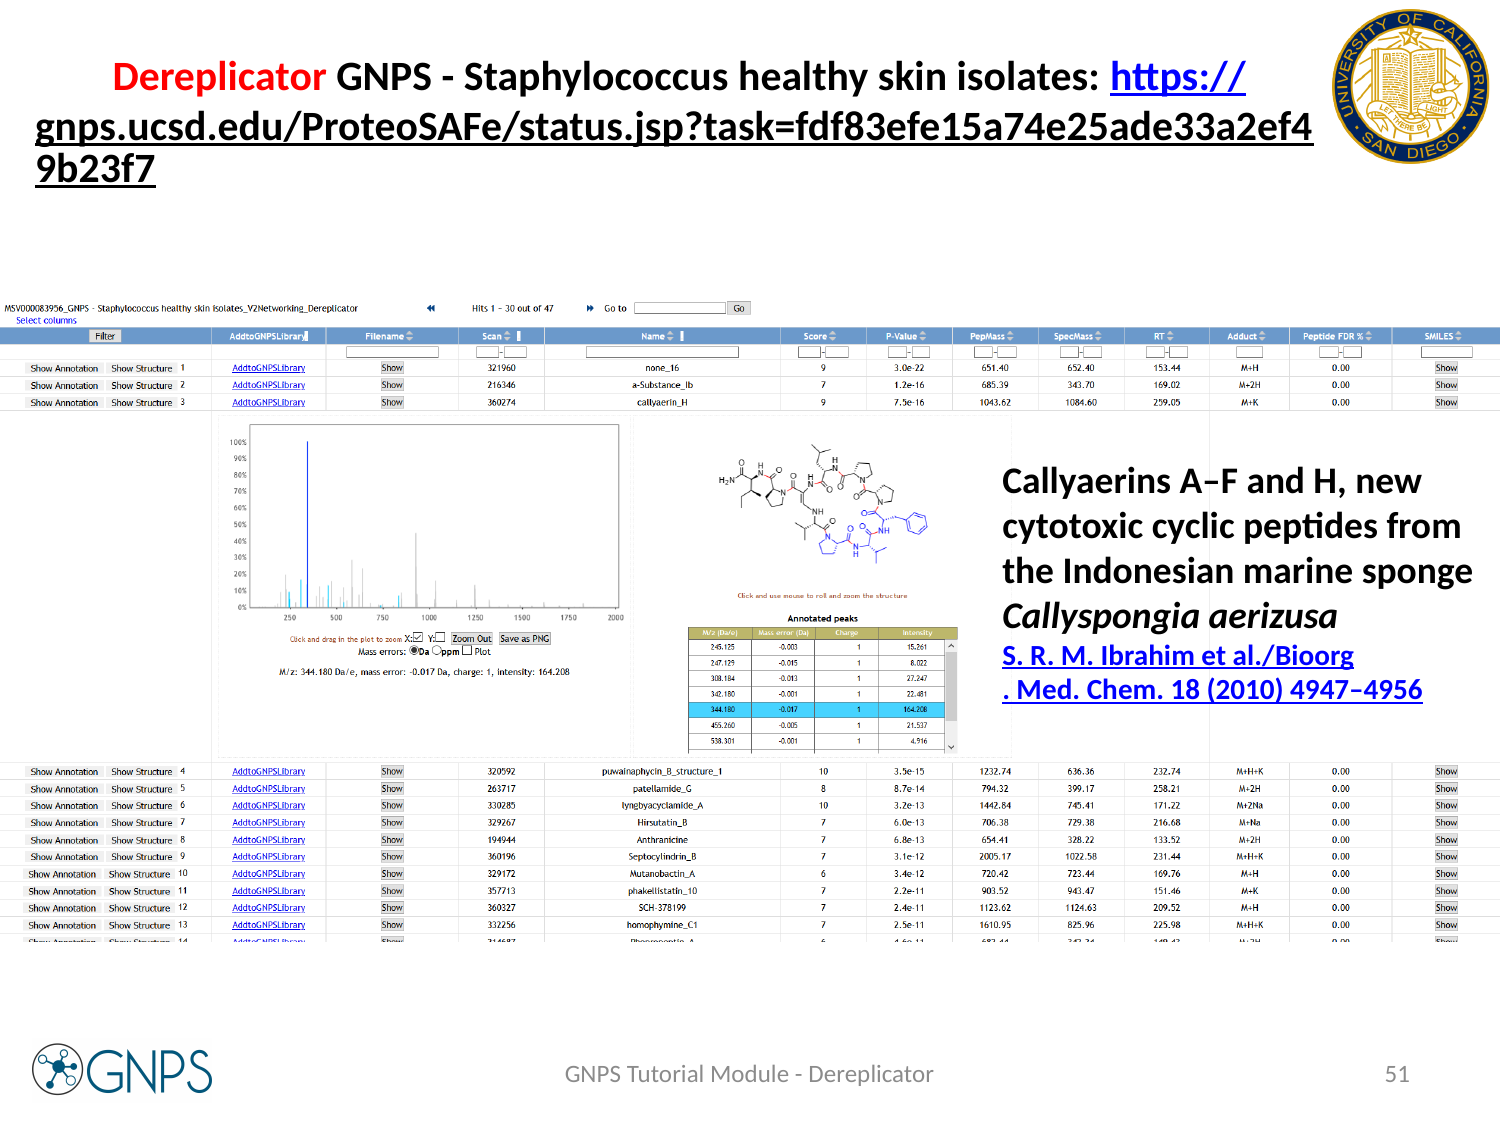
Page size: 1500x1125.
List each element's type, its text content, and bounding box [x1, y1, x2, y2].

text_box Dereplicator GNPS - Staphylococcus healthy skin isolates: https://gnps.ucsd.edu/ProteoSAFe/status.jsp?task=fdf83efe15a74e25ade33a2ef49b23f7 [20, 41, 1339, 207]
picture [31, 1038, 212, 1103]
footer GNPS Tutorial Module - Dereplicator [512, 1042, 988, 1103]
picture [0, 300, 1500, 942]
picture [1279, 7, 1500, 165]
slide_number 51 [1074, 1042, 1425, 1103]
